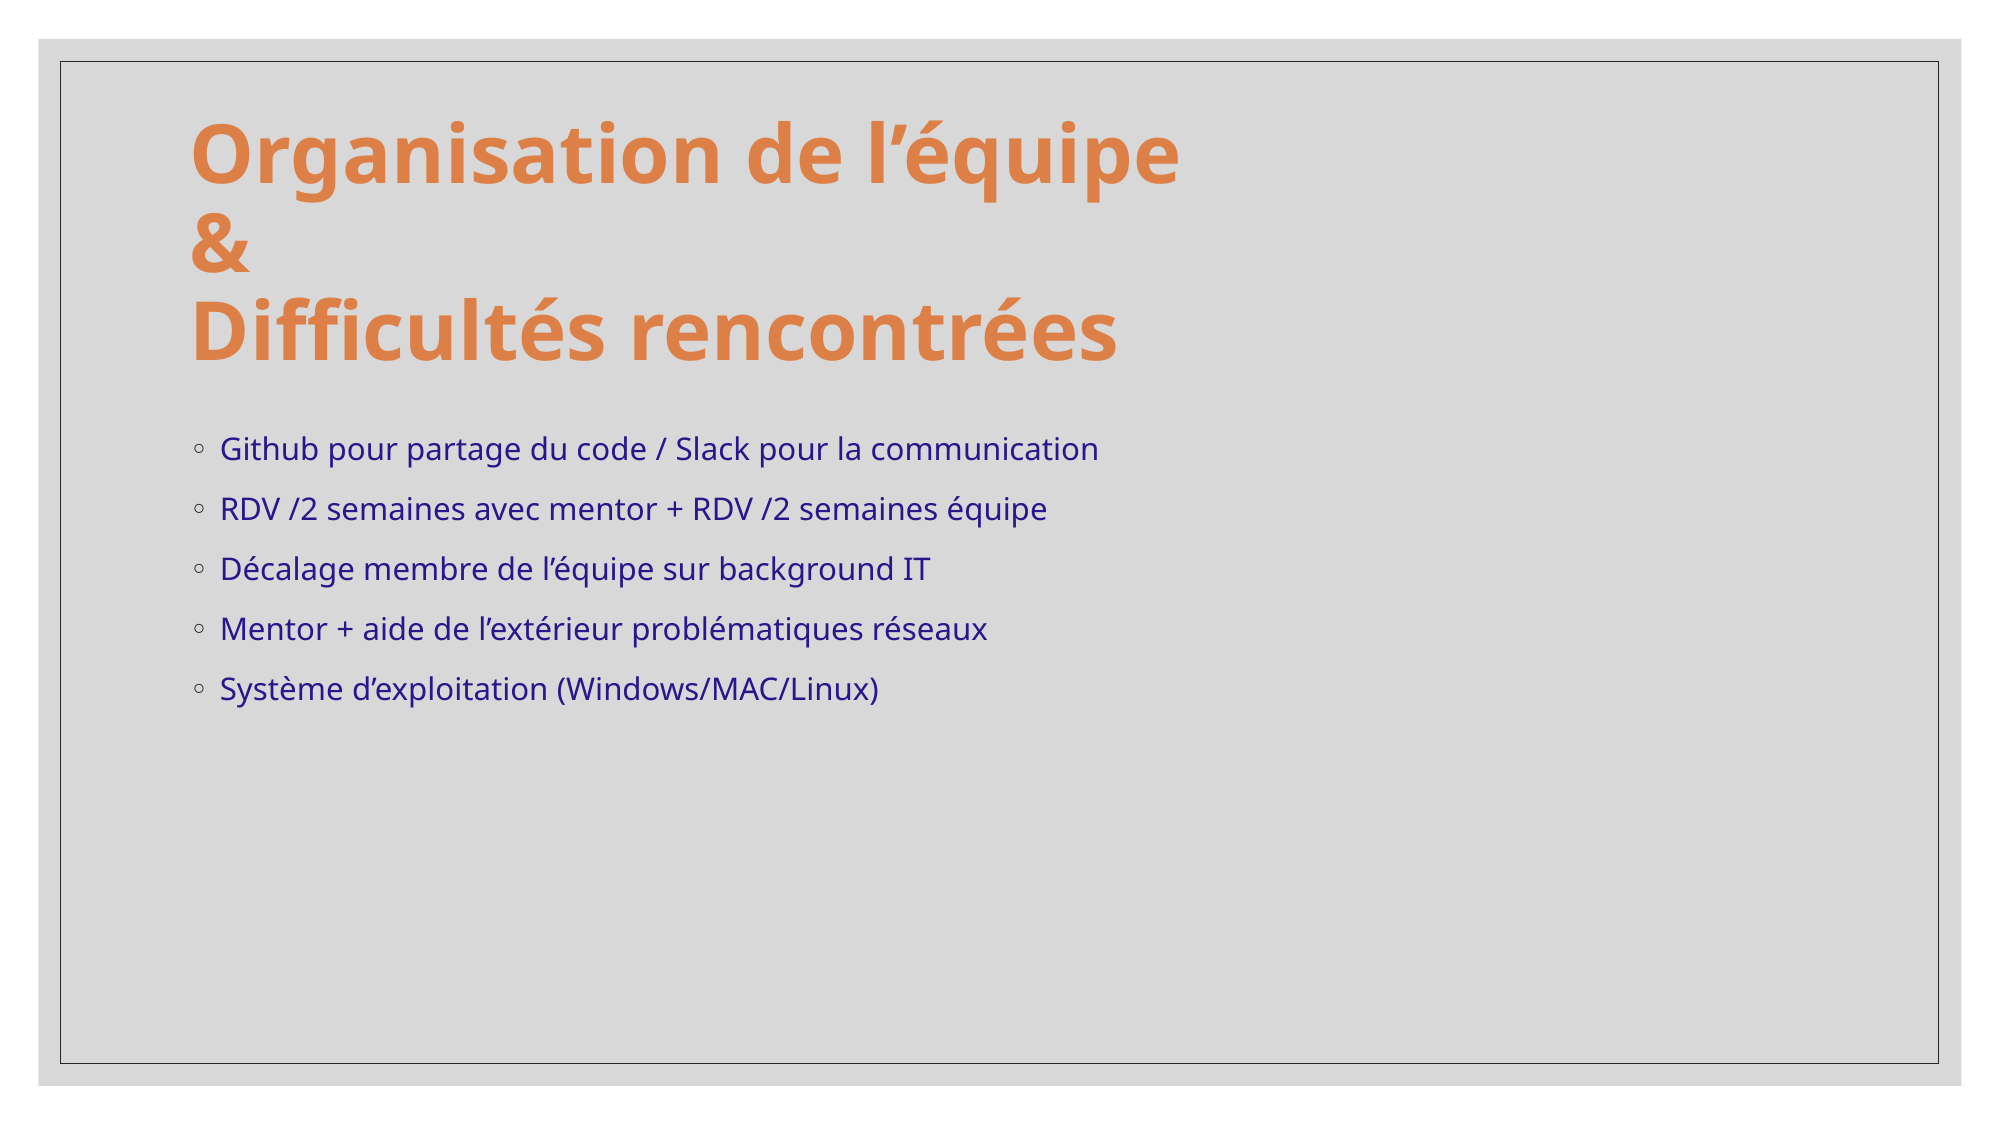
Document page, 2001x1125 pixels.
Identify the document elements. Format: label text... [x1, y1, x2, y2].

list Github pour partage du code / Slack pour la communication RDV /2 semaines avec mentor + RDV /2 semaines équipe Décalage membre de l’équipe sur background IT Mentor + aide de l’extérieur problématiques réseaux Système d’exploitation (Windows/MAC/Linux) [174, 418, 1825, 1050]
title Organisation de l’équipe & Difficultés rencontrées [174, 105, 1825, 386]
